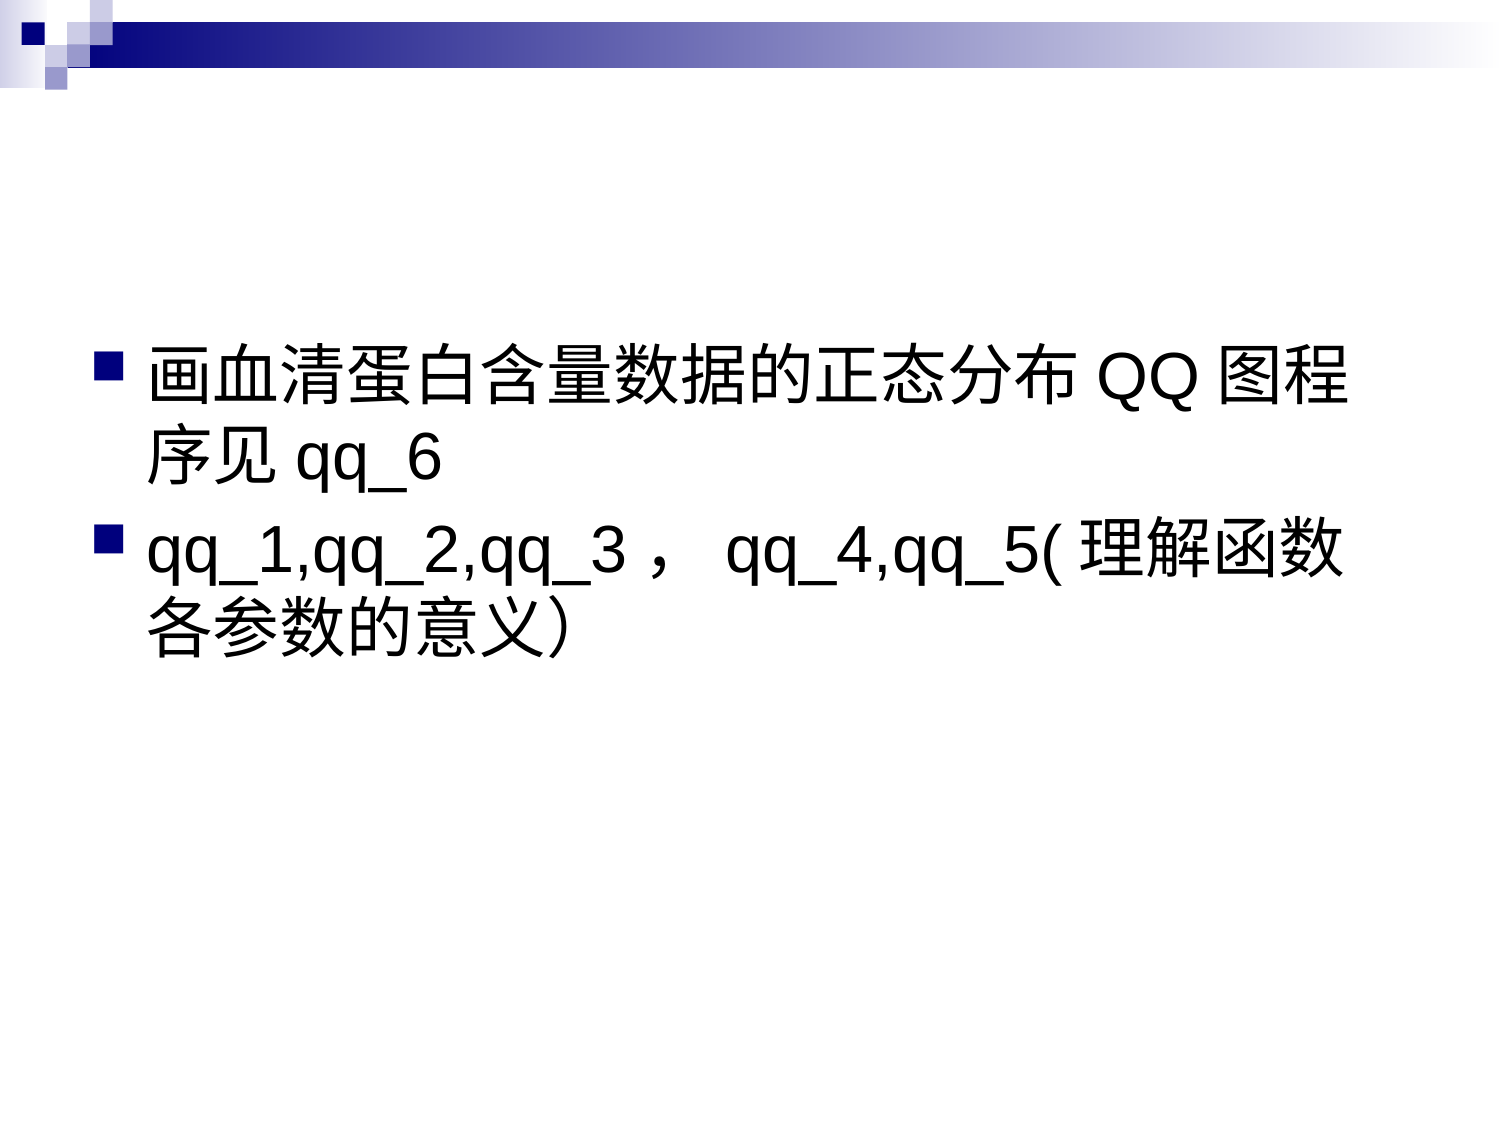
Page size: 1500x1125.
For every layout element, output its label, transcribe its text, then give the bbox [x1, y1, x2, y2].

list 画血清蛋白含量数据的正态分布QQ图程序见qq_6 qq_1,qq_2,qq_3，qq_4,qq_5(理解函数各参数的意义） [74, 324, 1426, 963]
